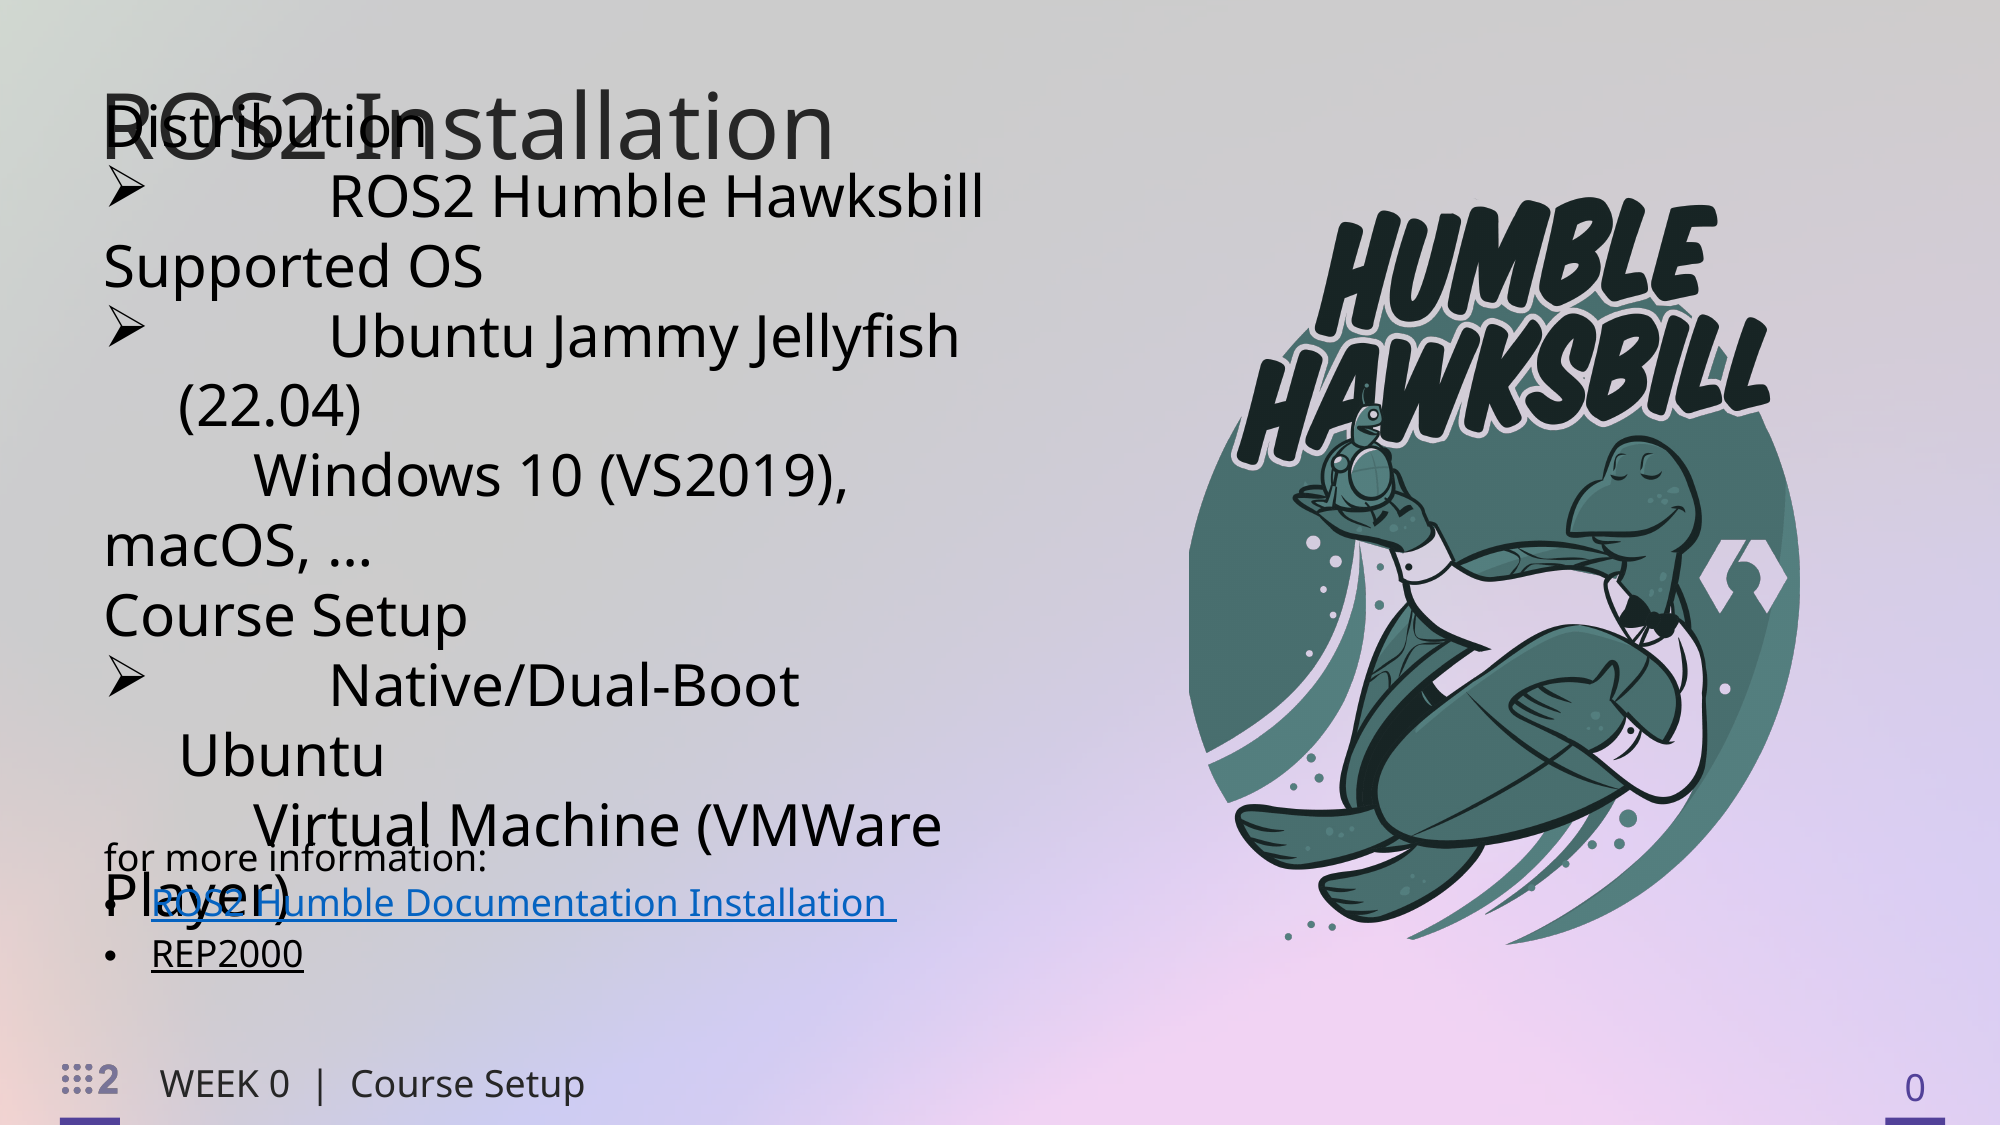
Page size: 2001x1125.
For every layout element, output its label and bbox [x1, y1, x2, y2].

text_box [89, 218, 1000, 983]
picture [0, 0, 2000, 1125]
